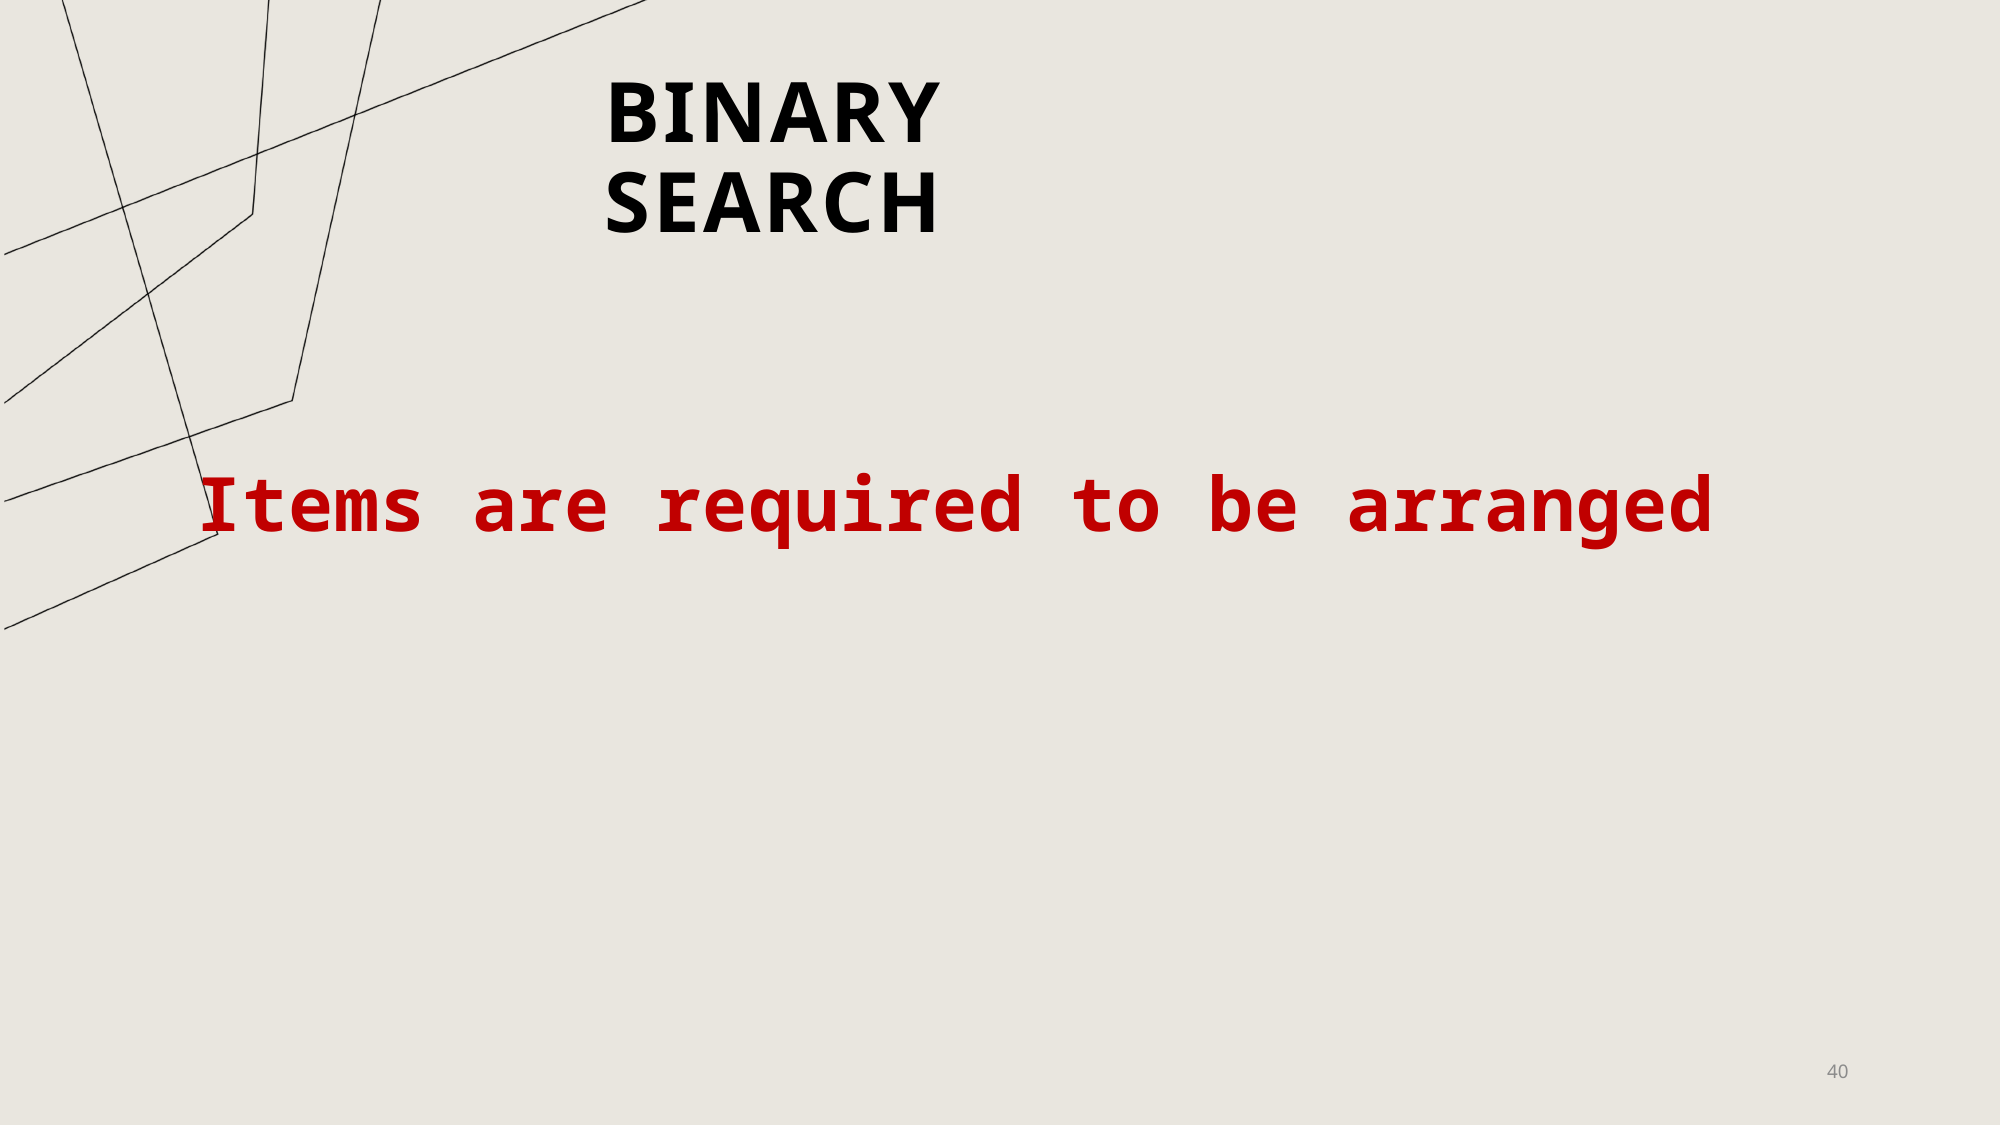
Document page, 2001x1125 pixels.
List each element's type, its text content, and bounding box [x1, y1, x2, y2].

slide_number 40 [1701, 1042, 1864, 1103]
list Items are required to be arranged [181, 458, 1791, 1043]
title Binary Search [589, 112, 1321, 259]
picture [4, 0, 676, 642]
